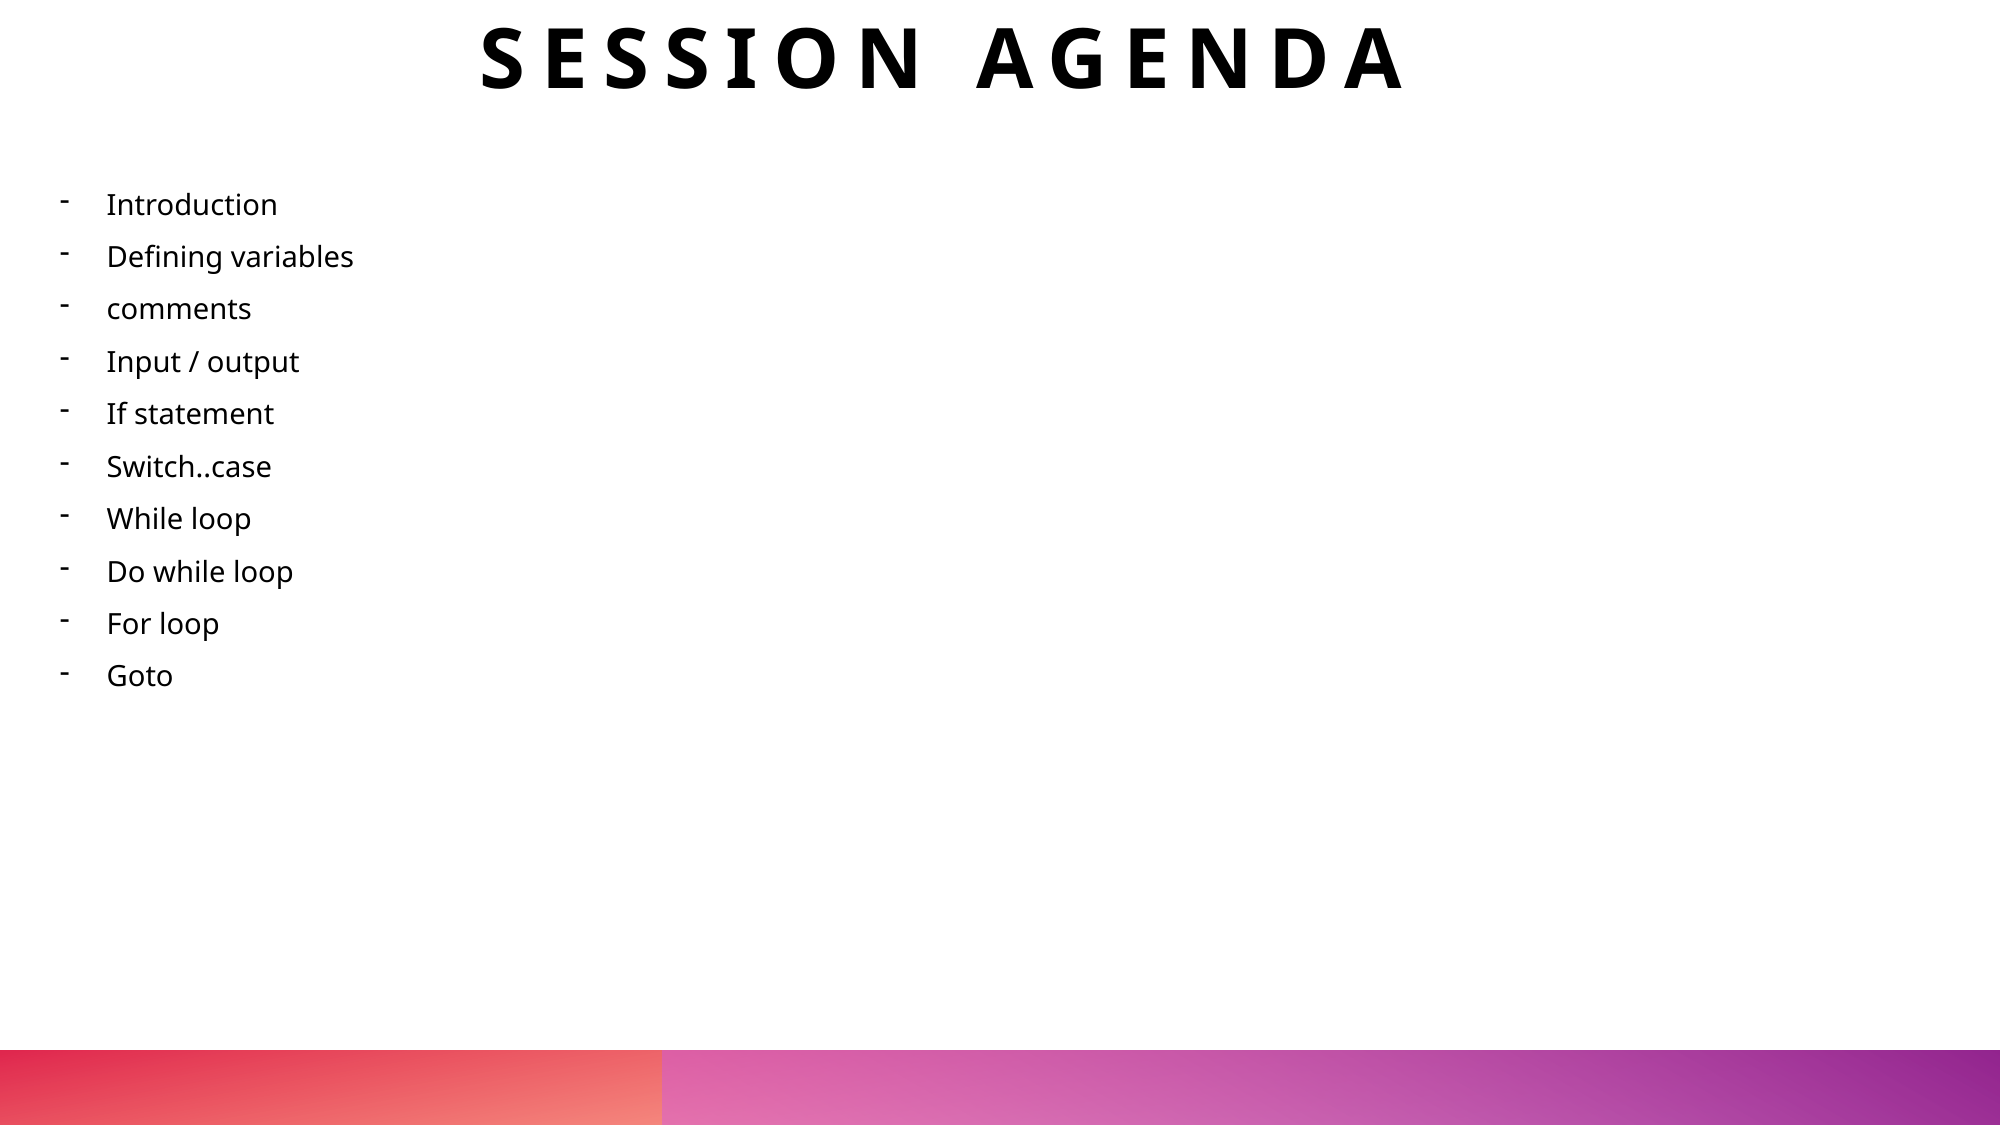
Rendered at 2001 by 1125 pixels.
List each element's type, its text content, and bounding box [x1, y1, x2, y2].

title Session Agenda [191, 27, 1692, 105]
text_box Introduction Defining variables comments Input / output If statement Switch..case While loop Do while loop For loop Goto [44, 160, 1975, 805]
